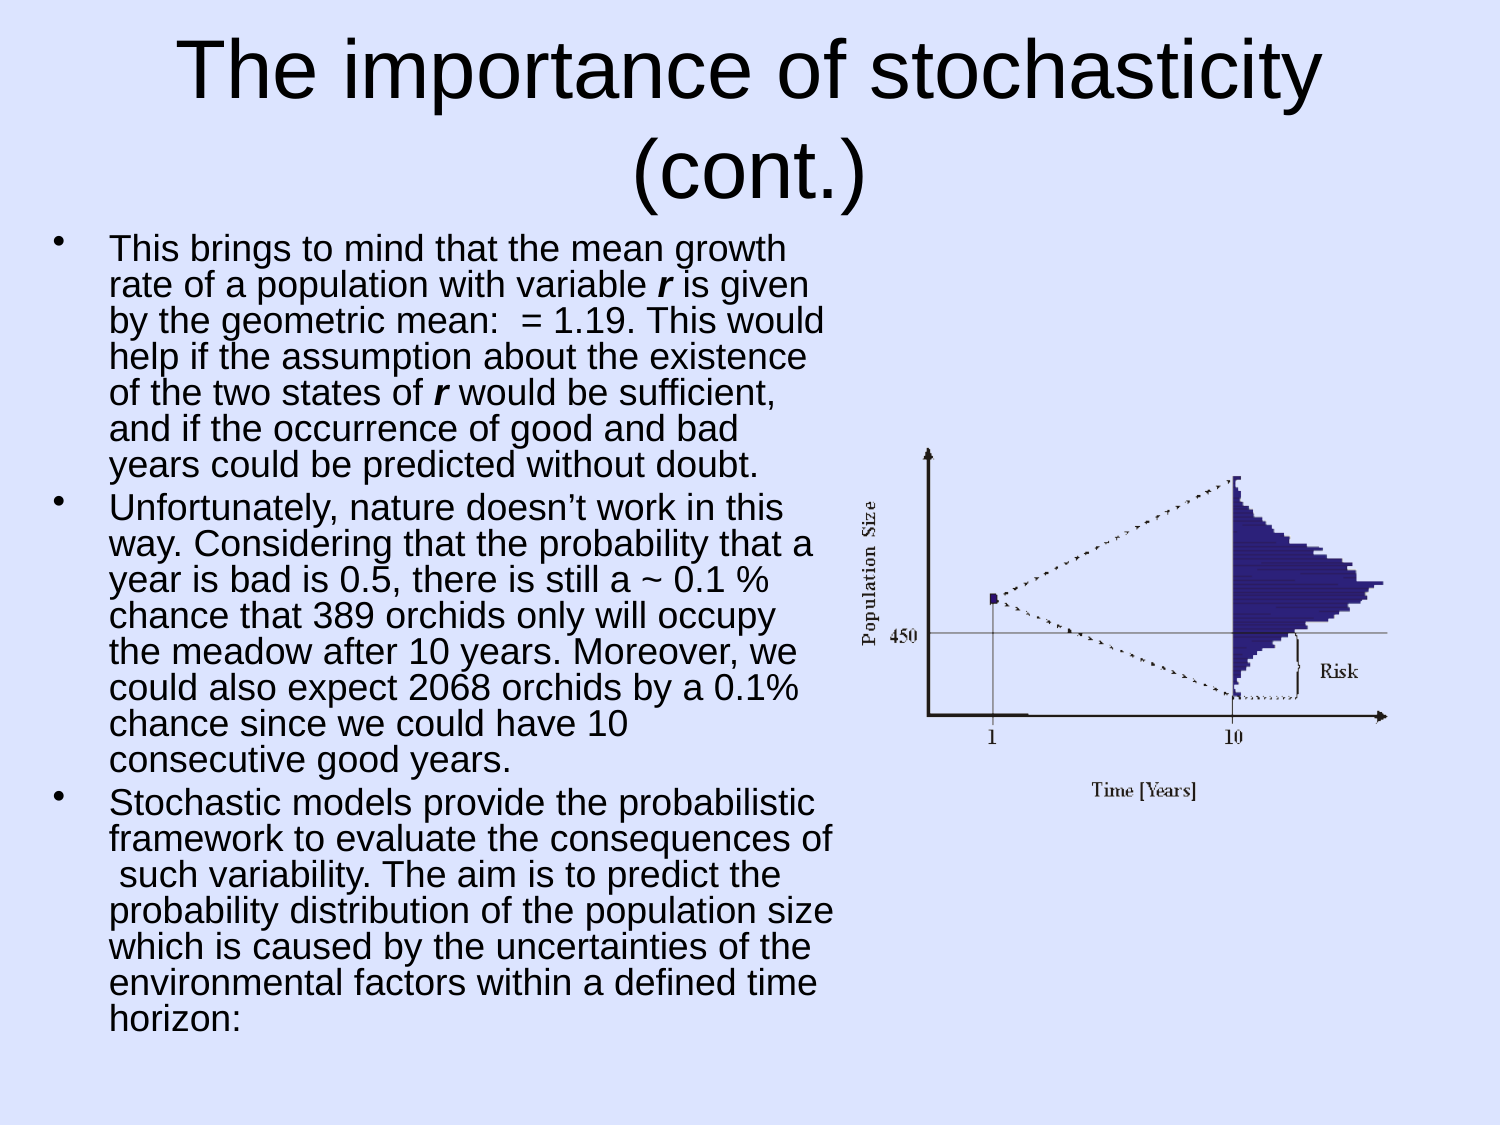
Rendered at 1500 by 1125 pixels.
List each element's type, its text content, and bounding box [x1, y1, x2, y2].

list This brings to mind that the mean growth rate of a population with variable r is given by the geometric mean: = 1.19. This would help if the assumption about the existence of the two states of r would be sufficient, and if the occurrence of good and bad years could be predicted without doubt. Unfortunately, nature doesn’t work in this way. Considering that the probability that a year is bad is 0.5, there is still a ~ 0.1 % chance that 389 orchids only will occupy the meadow after 10 years. Moreover, we could also expect 2068 orchids by a 0.1% chance since we could have 10 consecutive good years. Stochastic models provide the probabilistic framework to evaluate the consequences of such variability. The aim is to predict the probability distribution of the population size which is caused by the uncertainties of the environmental factors within a defined time horizon: [37, 224, 850, 1088]
picture [862, 437, 1401, 802]
title The importance of stochasticity (cont.) [75, 37, 1425, 193]
